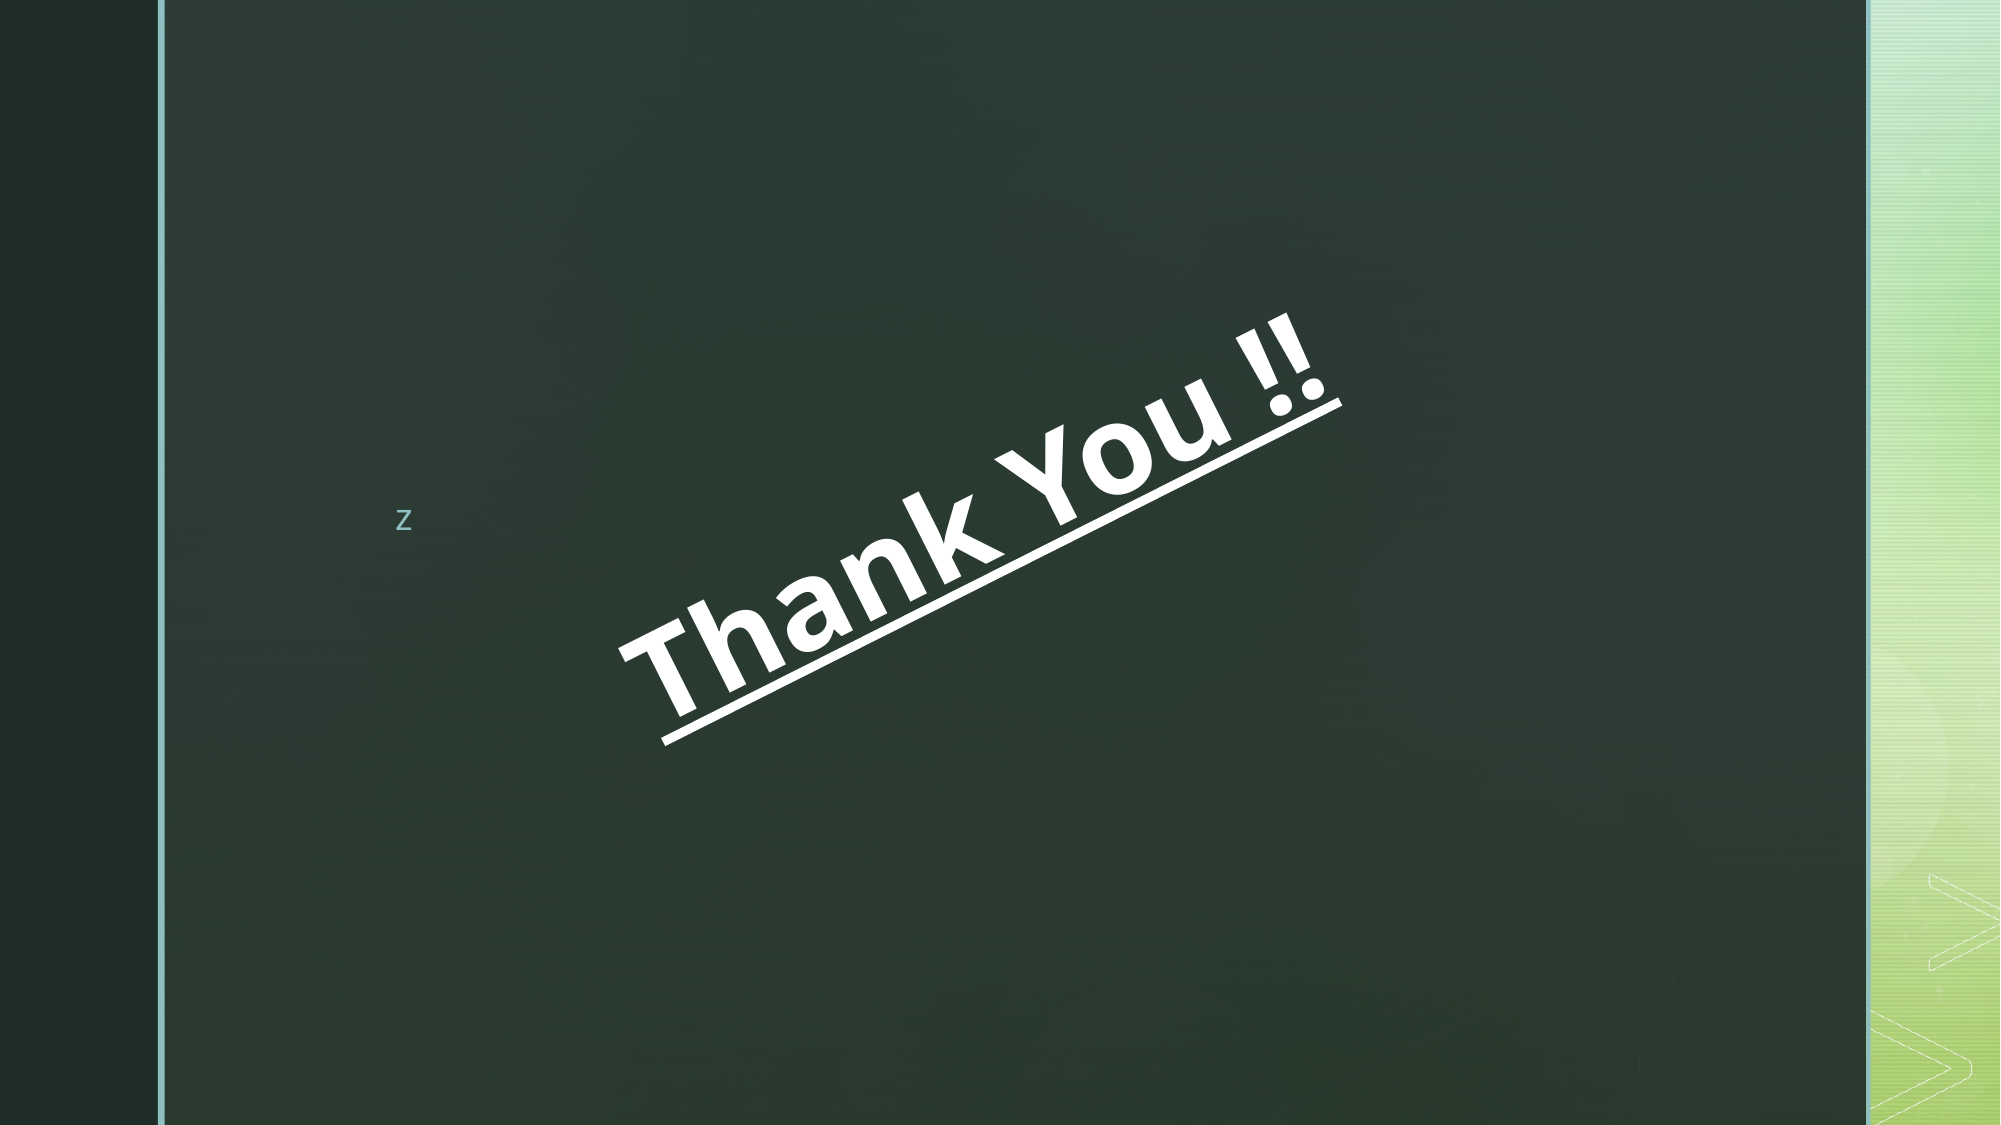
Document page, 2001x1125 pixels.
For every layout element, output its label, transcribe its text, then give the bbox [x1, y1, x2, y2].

title Thank You !! [360, 161, 1632, 959]
picture [1871, 0, 2001, 1125]
